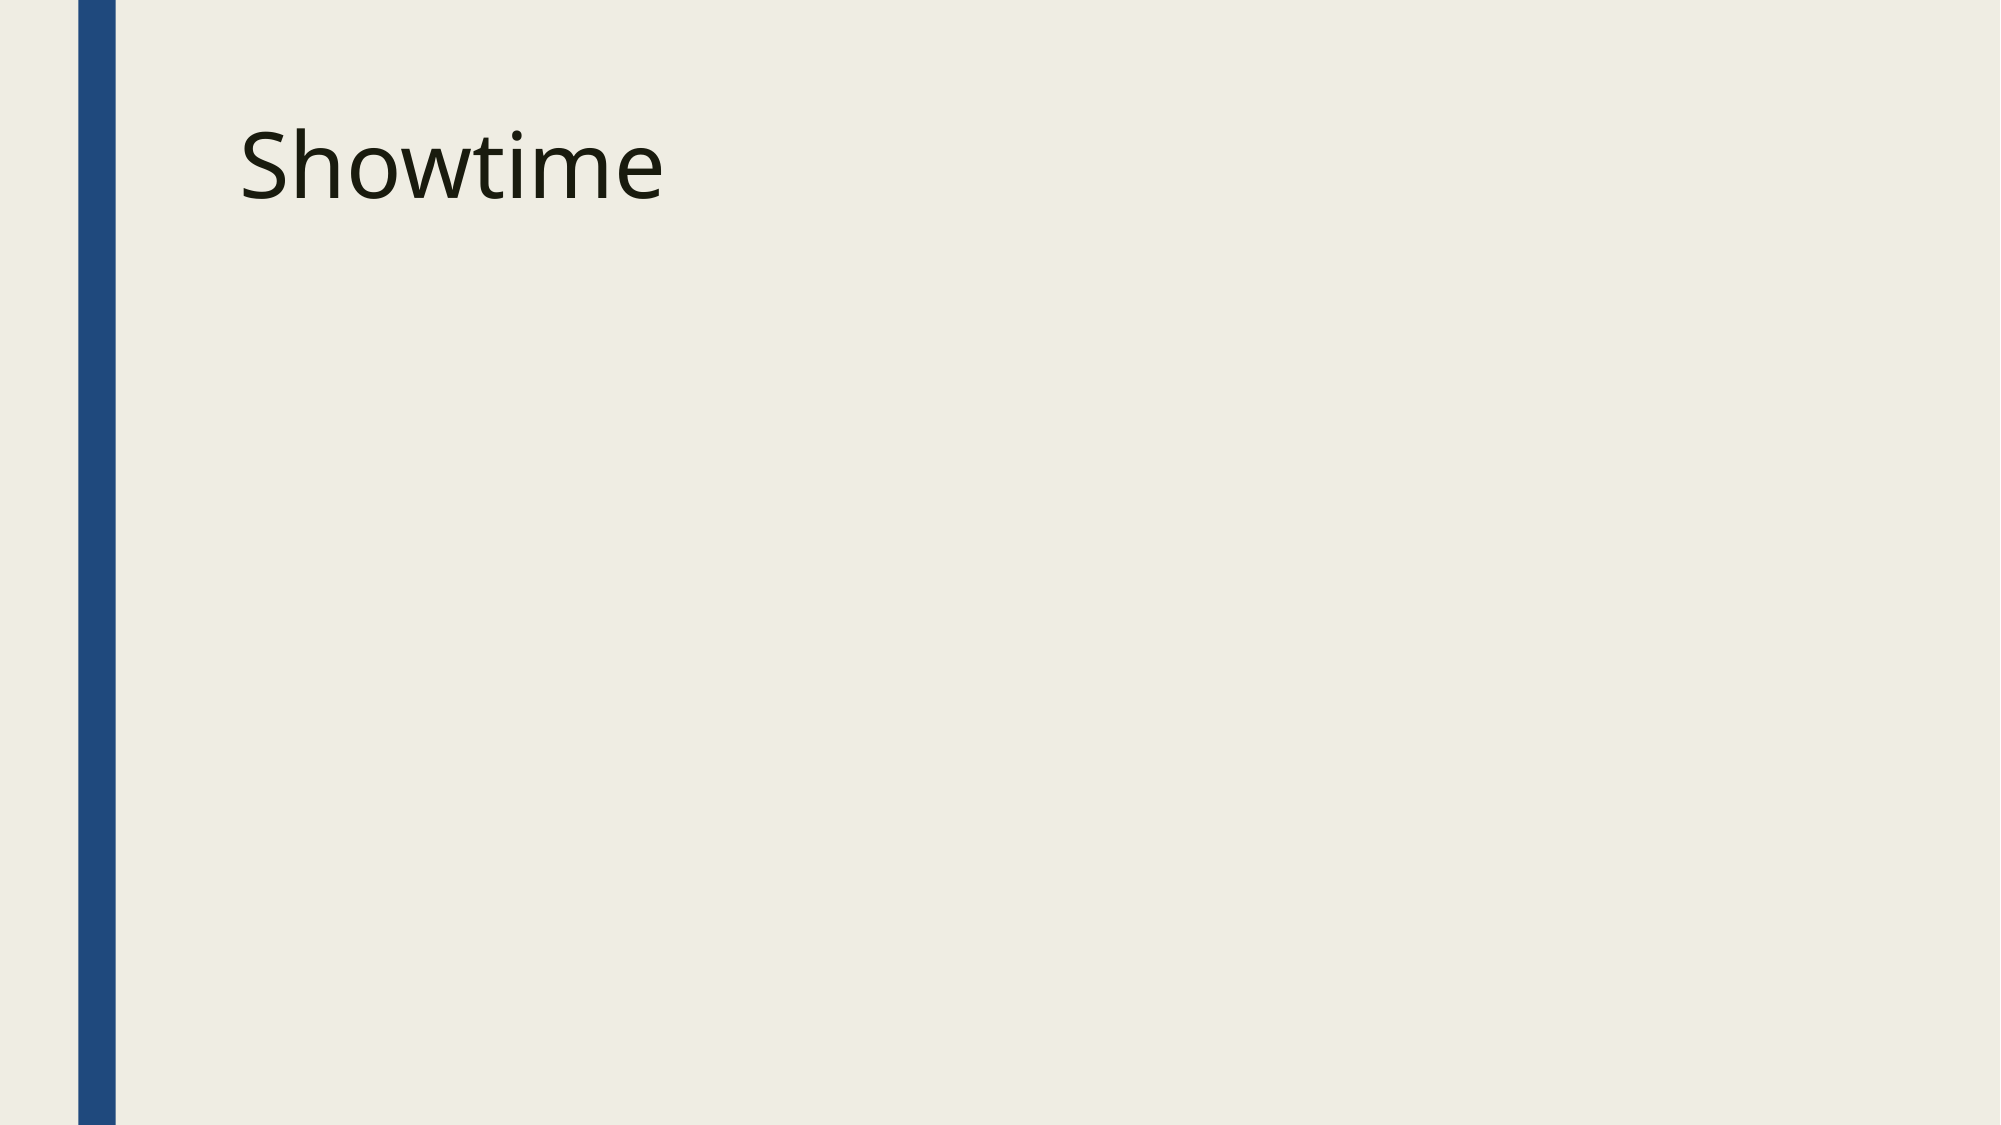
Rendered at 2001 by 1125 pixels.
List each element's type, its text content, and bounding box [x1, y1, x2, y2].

text_box Showtime [224, 112, 1800, 357]
